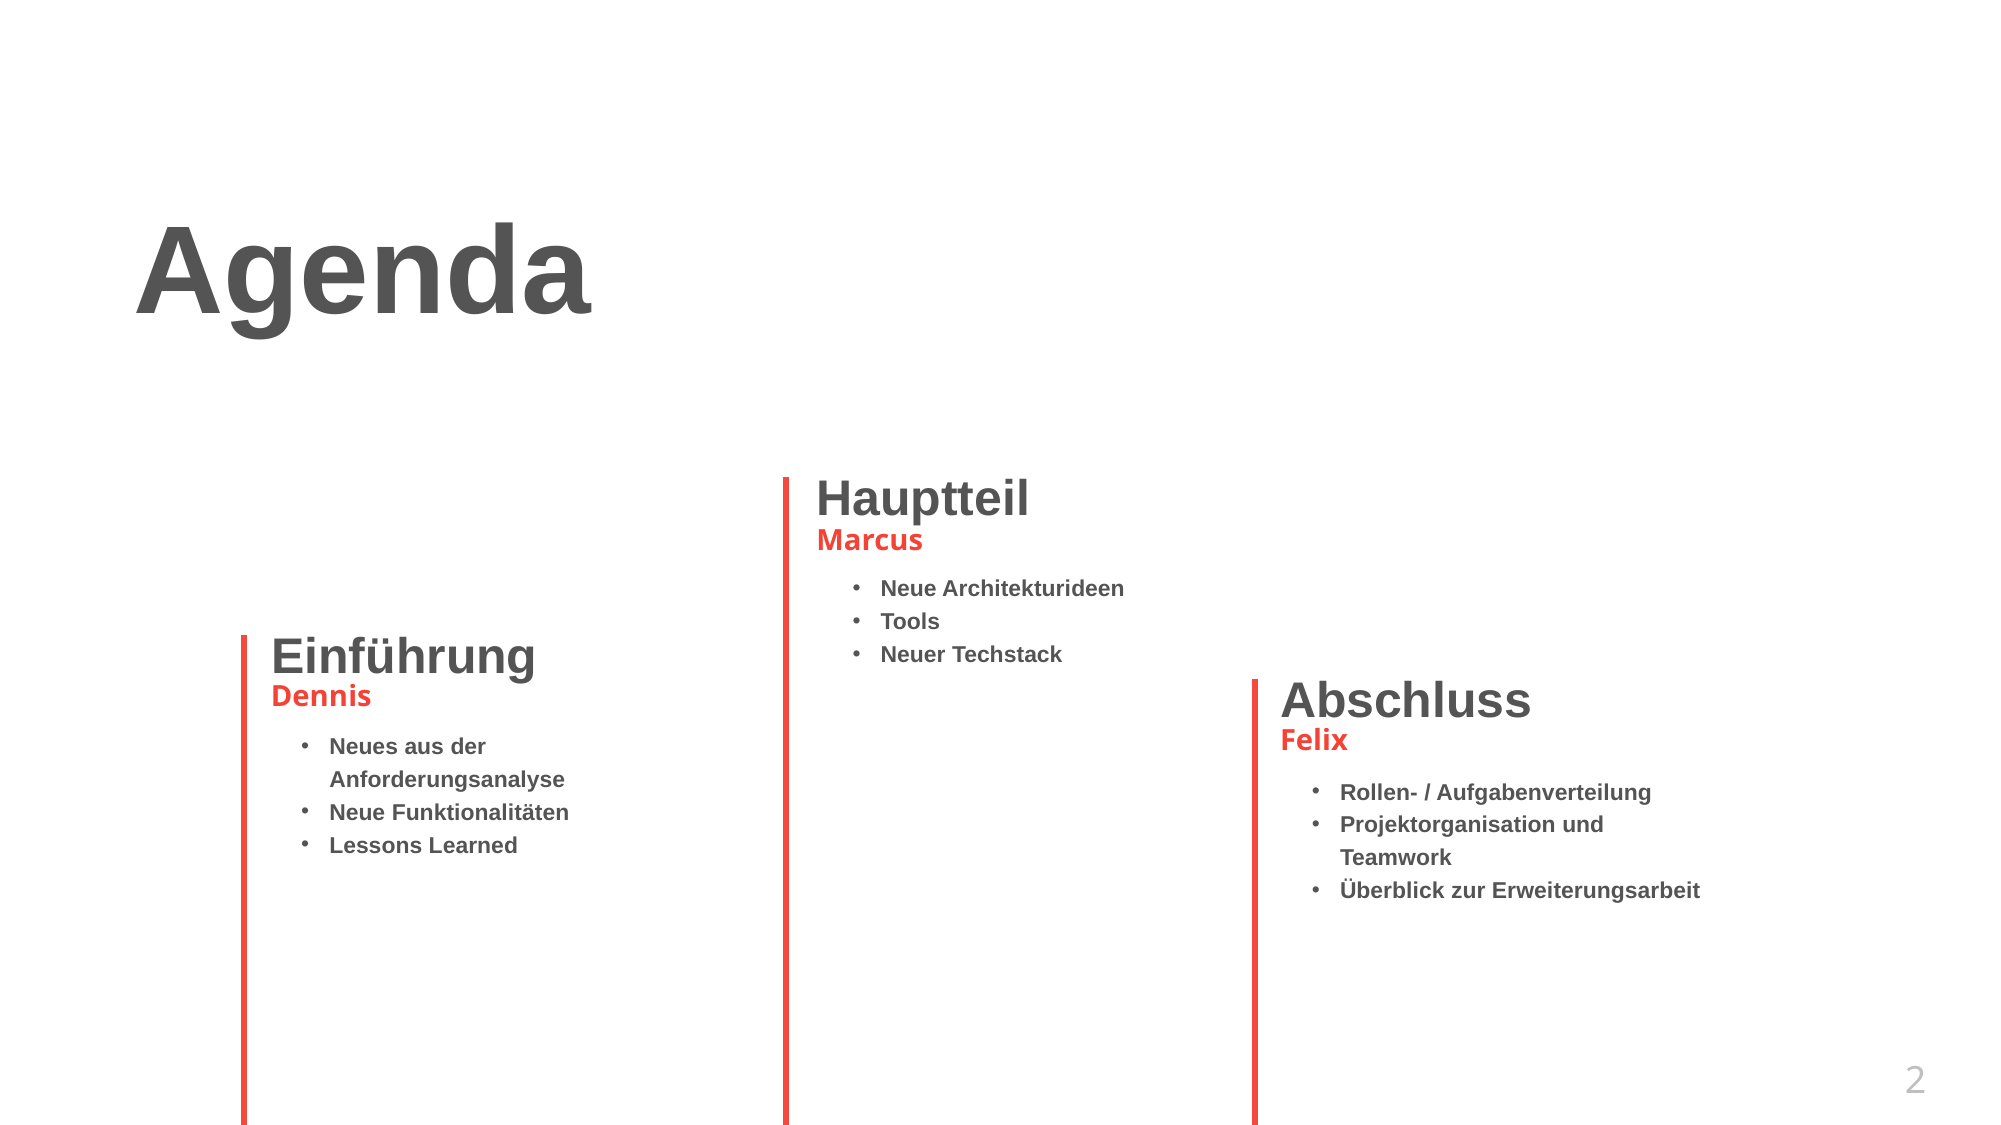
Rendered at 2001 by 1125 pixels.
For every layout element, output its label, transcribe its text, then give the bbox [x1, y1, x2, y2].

text_box Neue Architekturideen Tools Neuer Techstack [852, 568, 1245, 668]
text_box Neues aus der Anforderungsanalyse Neue Funktionalitäten Lessons Learned [301, 726, 651, 891]
text_box Einführung [263, 635, 602, 684]
text_box Abschluss [1280, 679, 1801, 728]
text_box Hauptteil [816, 477, 1125, 526]
text_box Marcus [816, 528, 1155, 557]
text_box Rollen- / Aufgabenverteilung Projektorganisation und Teamwork Überblick zur Erweiterungsarbeit [1311, 771, 1724, 904]
text_box 2 [1890, 1048, 2000, 1125]
text_box Agenda [133, 198, 1776, 341]
text_box Dennis [270, 683, 609, 712]
text_box Felix [1280, 728, 1619, 757]
